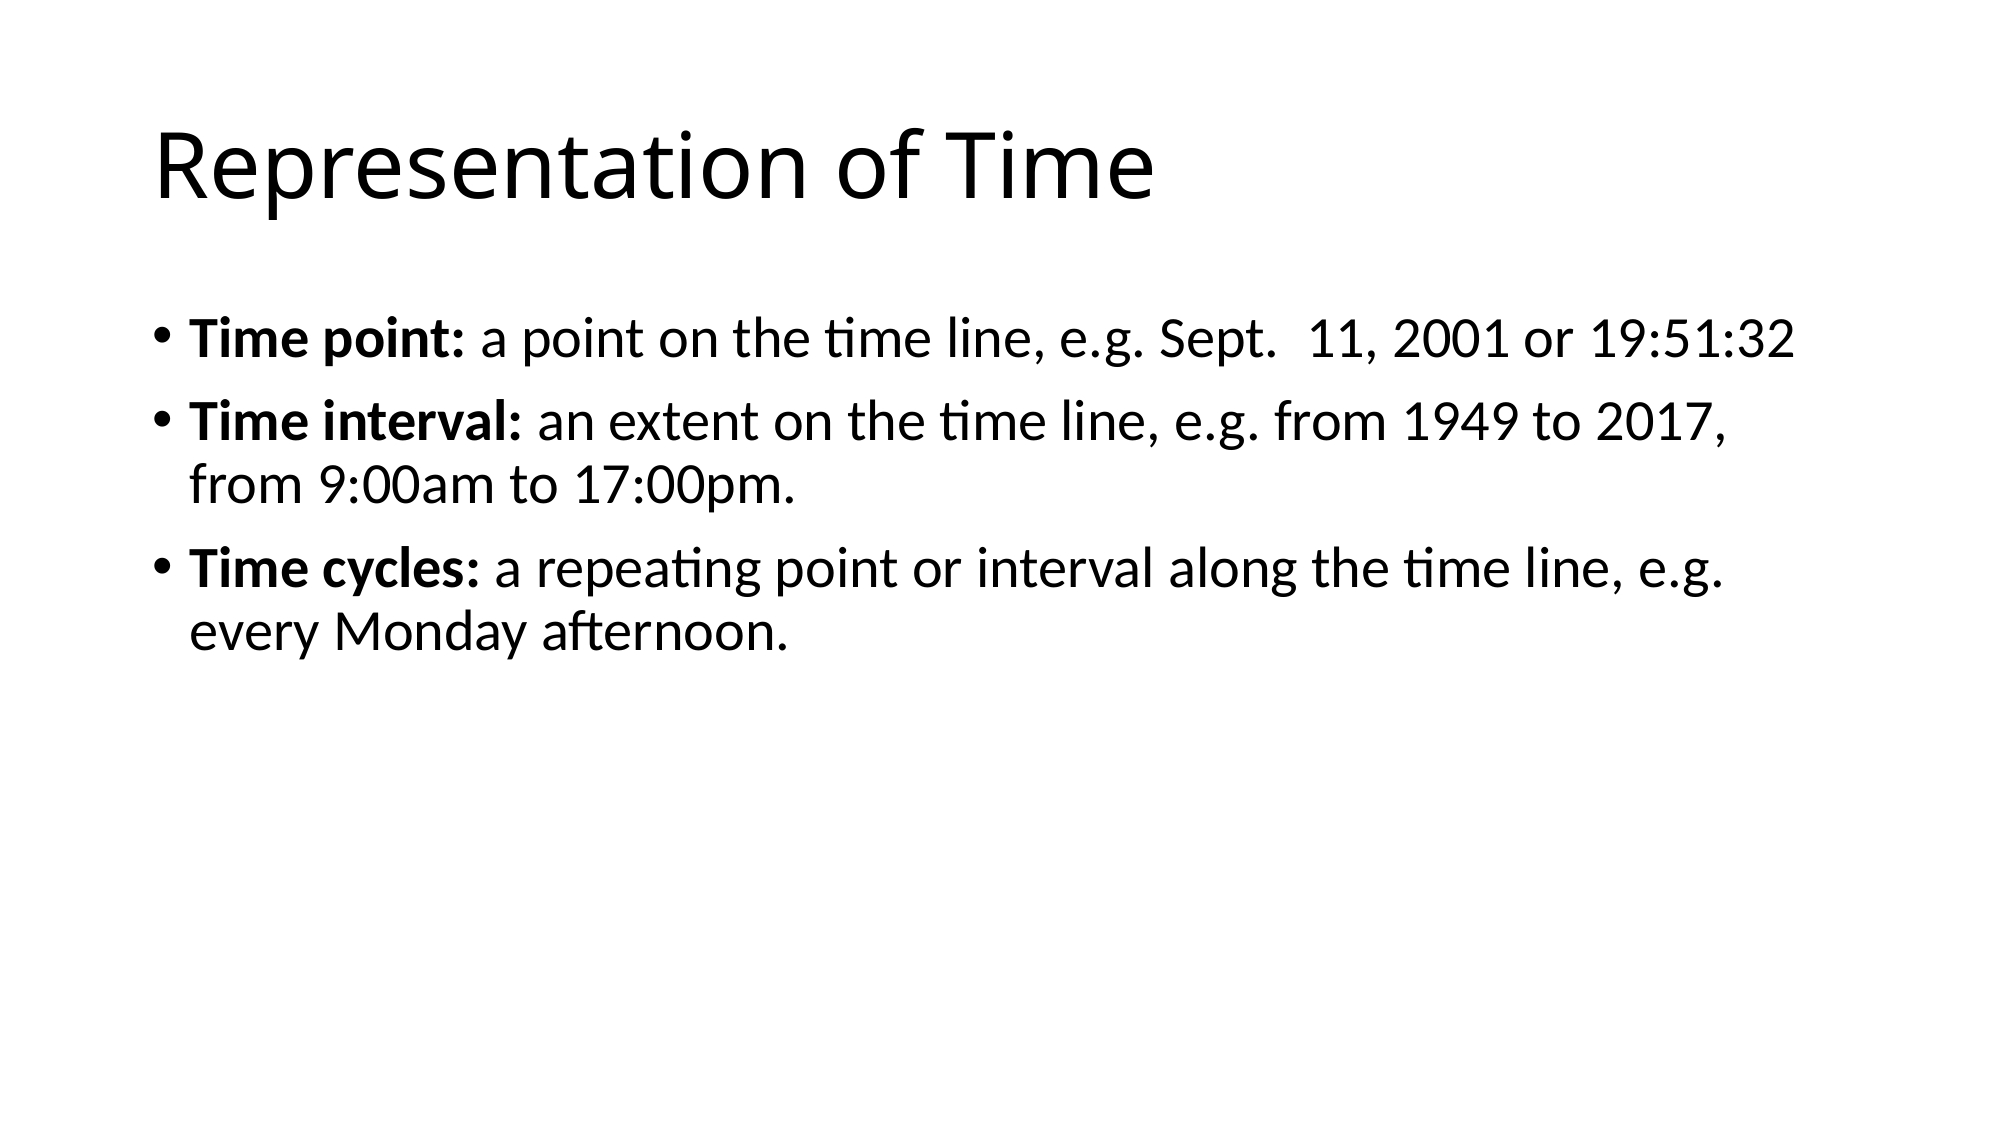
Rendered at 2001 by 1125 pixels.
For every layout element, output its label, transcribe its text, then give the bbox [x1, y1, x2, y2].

list Time point: a point on the time line, e.g. Sept. 11, 2001 or 19:51:32 Time interval: an extent on the time line, e.g. from 1949 to 2017, from 9:00am to 17:00pm. Time cycles: a repeating point or interval along the time line, e.g. every Monday afternoon. [137, 299, 1863, 1014]
title Representation of Time [137, 59, 1863, 278]
